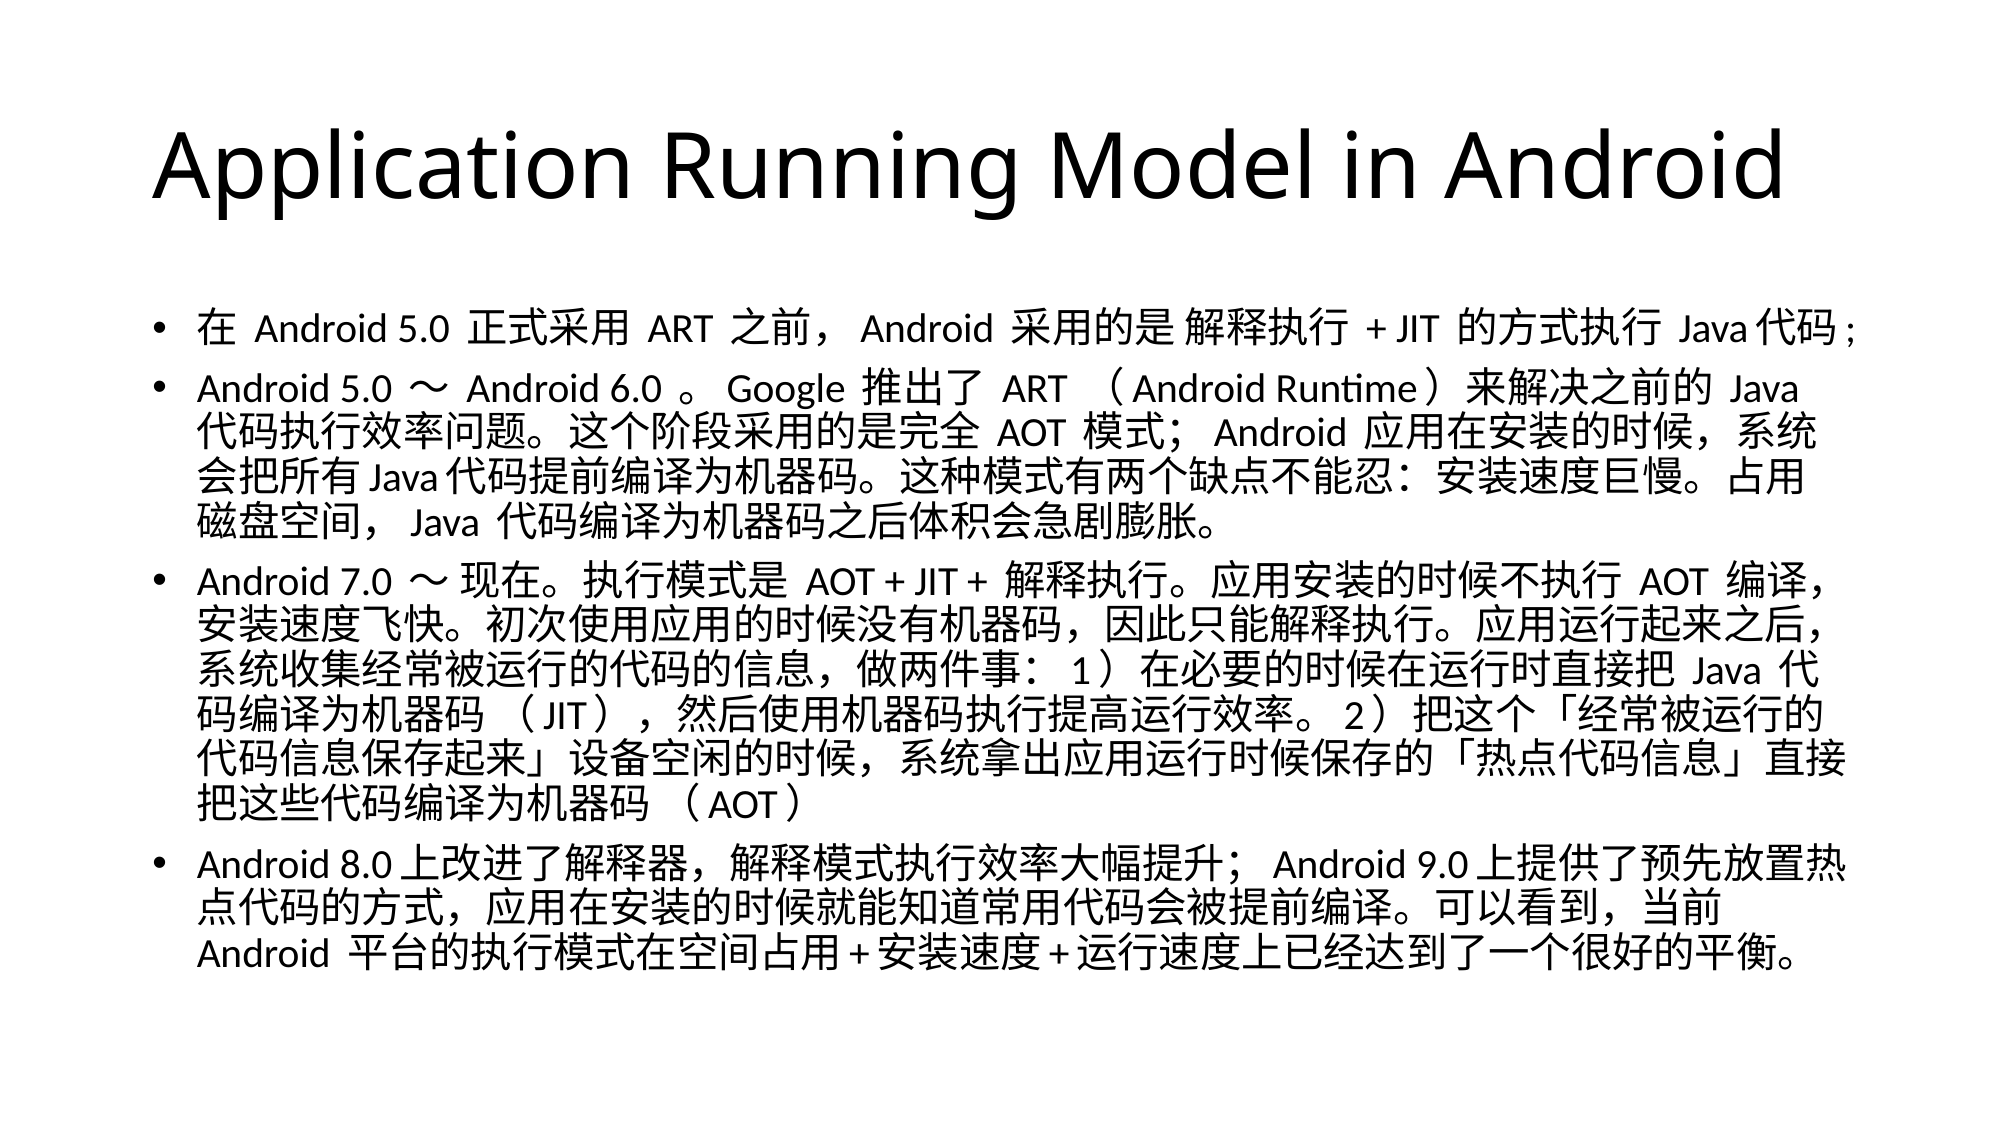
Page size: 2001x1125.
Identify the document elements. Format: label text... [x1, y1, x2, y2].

title Application Running Model in Android [137, 59, 1863, 278]
list 在 Android 5.0 正式采用 ART 之前，Android 采用的是 解释执行 + JIT 的方式执行 Java代码; Android 5.0 ～ Android 6.0 。Google 推出了 ART （Android Runtime）来解决之前的 Java 代码执行效率问题。这个阶段采用的是完全 AOT 模式；Android 应用在安装的时候，系统会把所有Java代码提前编译为机器码。这种模式有两个缺点不能忍：安装速度巨慢。占用磁盘空间，Java 代码编译为机器码之后体积会急剧膨胀。 Android 7.0 ～ 现在。执行模式是 AOT + JIT + 解释执行。应用安装的时候不执行 AOT 编译，安装速度飞快。初次使用应用的时候没有机器码，因此只能解释执行。应用运行起来之后，系统收集经常被运行的代码的信息，做两件事：1）在必要的时候在运行时直接把 Java 代码编译为机器码 （JIT），然后使用机器码执行提高运行效率。2）把这个「经常被运行的代码信息保存起来」设备空闲的时候，系统拿出应用运行时候保存的「热点代码信息」直接把这些代码编译为机器码 （AOT） Android 8.0上改进了解释器，解释模式执行效率大幅提升；Android 9.0上提供了预先放置热点代码的方式，应用在安装的时候就能知道常用代码会被提前编译。可以看到，当前 Android 平台的执行模式在空间占用+安装速度+运行速度上已经达到了一个很好的平衡。 [137, 299, 1863, 1014]
